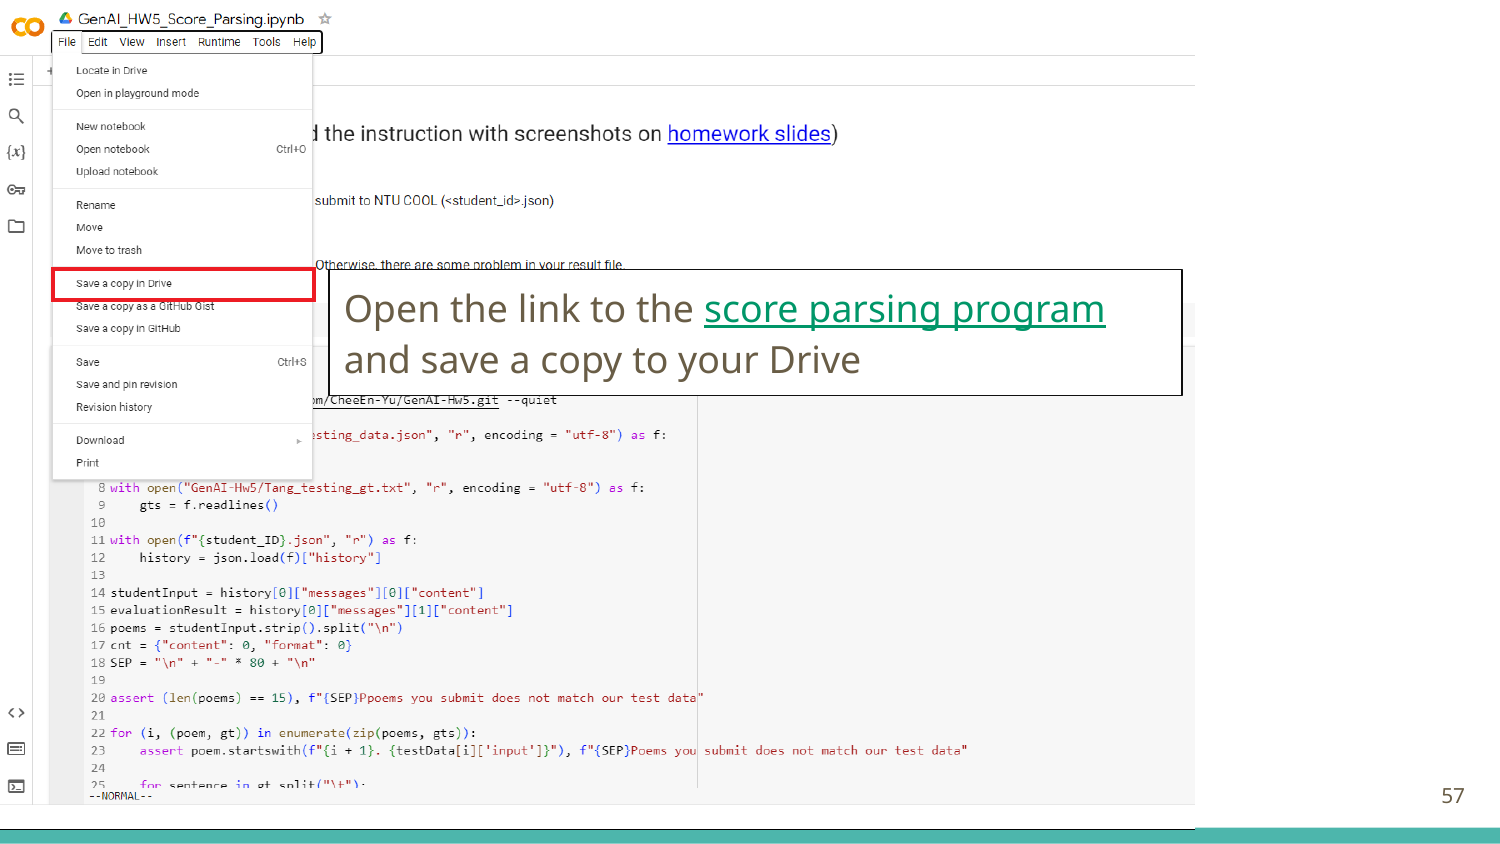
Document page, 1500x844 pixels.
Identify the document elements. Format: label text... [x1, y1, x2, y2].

picture [0, 3, 1195, 830]
slide_number ‹#› [1389, 764, 1480, 830]
